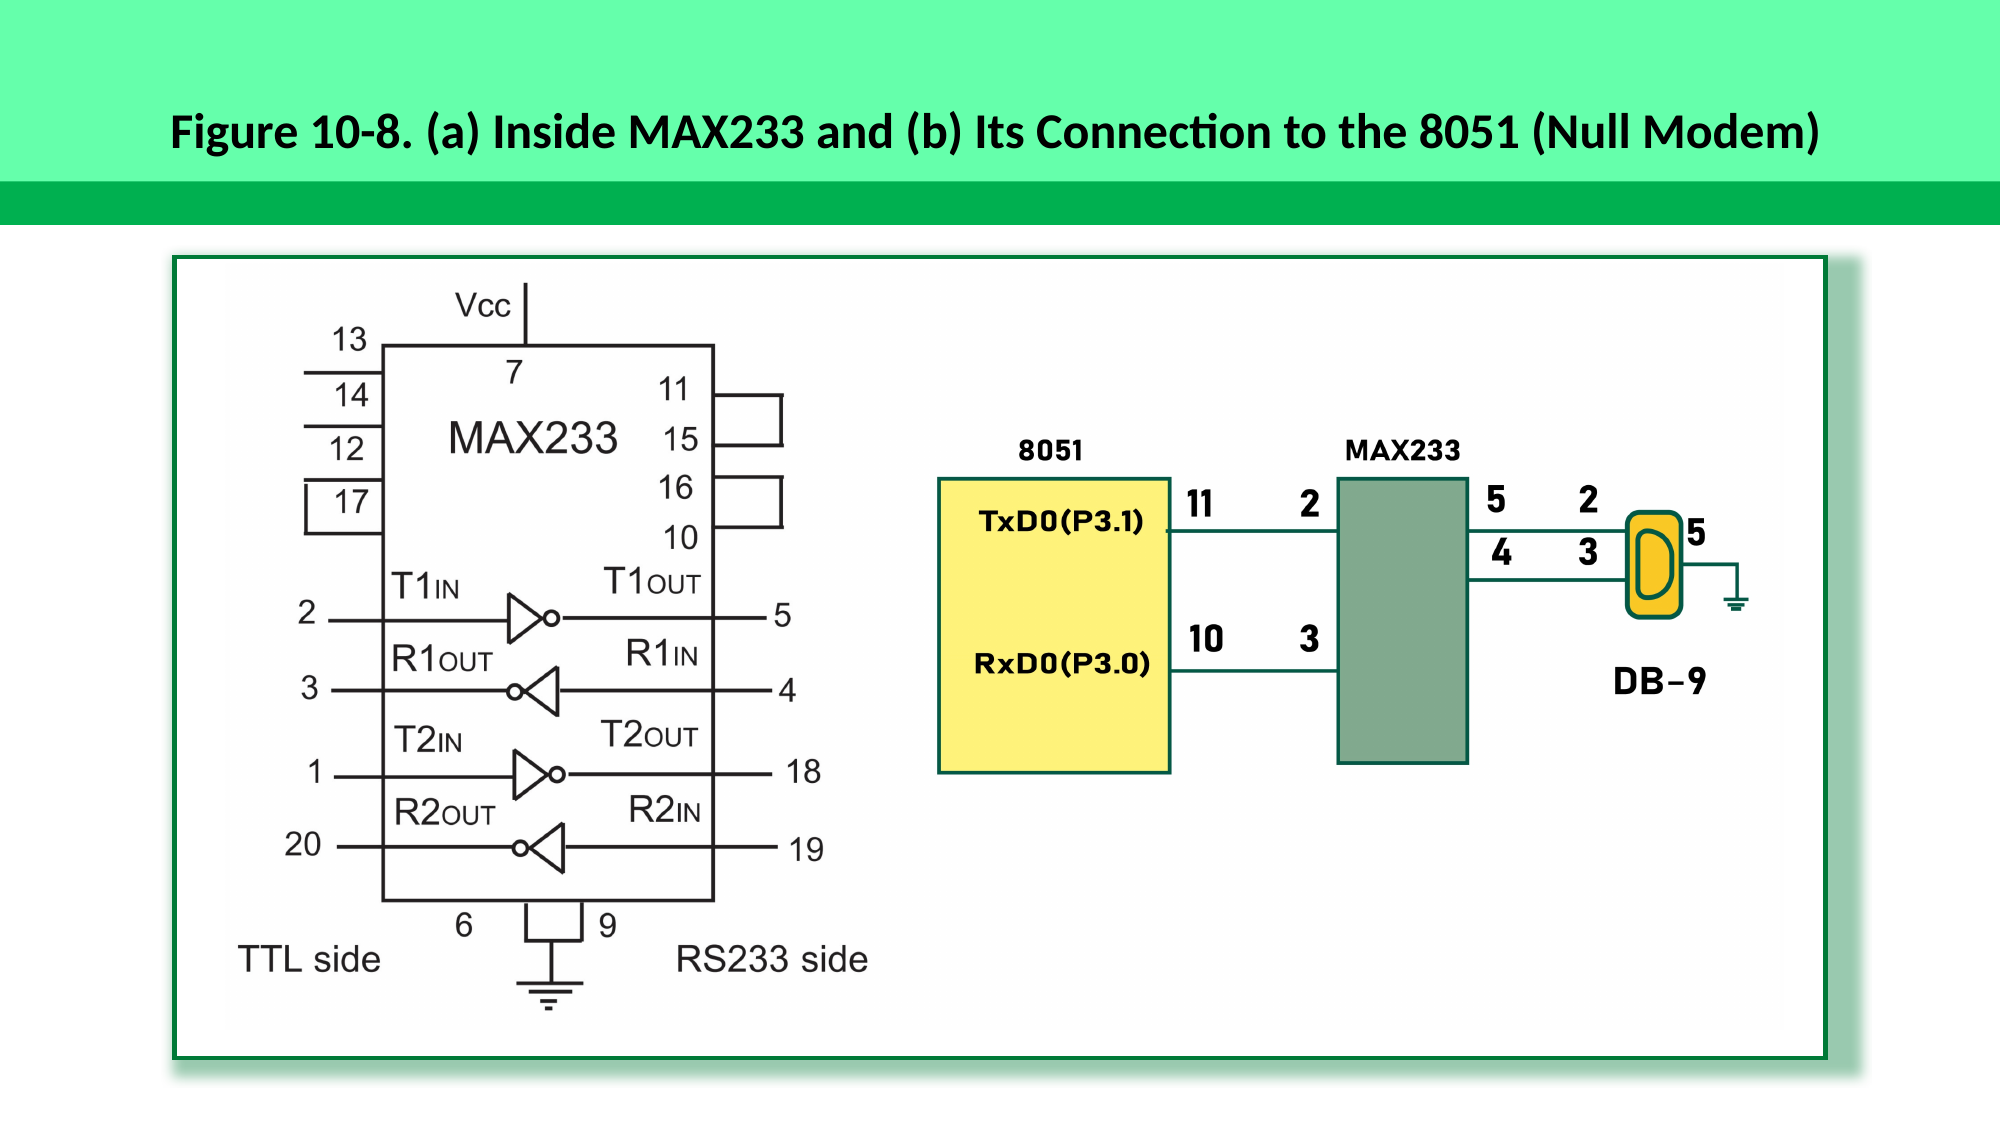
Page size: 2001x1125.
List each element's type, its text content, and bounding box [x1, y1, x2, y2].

text_box [0, 0, 2000, 182]
picture [224, 263, 1784, 1030]
text_box [174, 256, 1826, 1059]
text_box [0, 182, 2000, 226]
text_box Figure 10-8. (a) Inside MAX233 and (b) Its Connection to the 8051 (Null Modem) [155, 90, 1845, 166]
